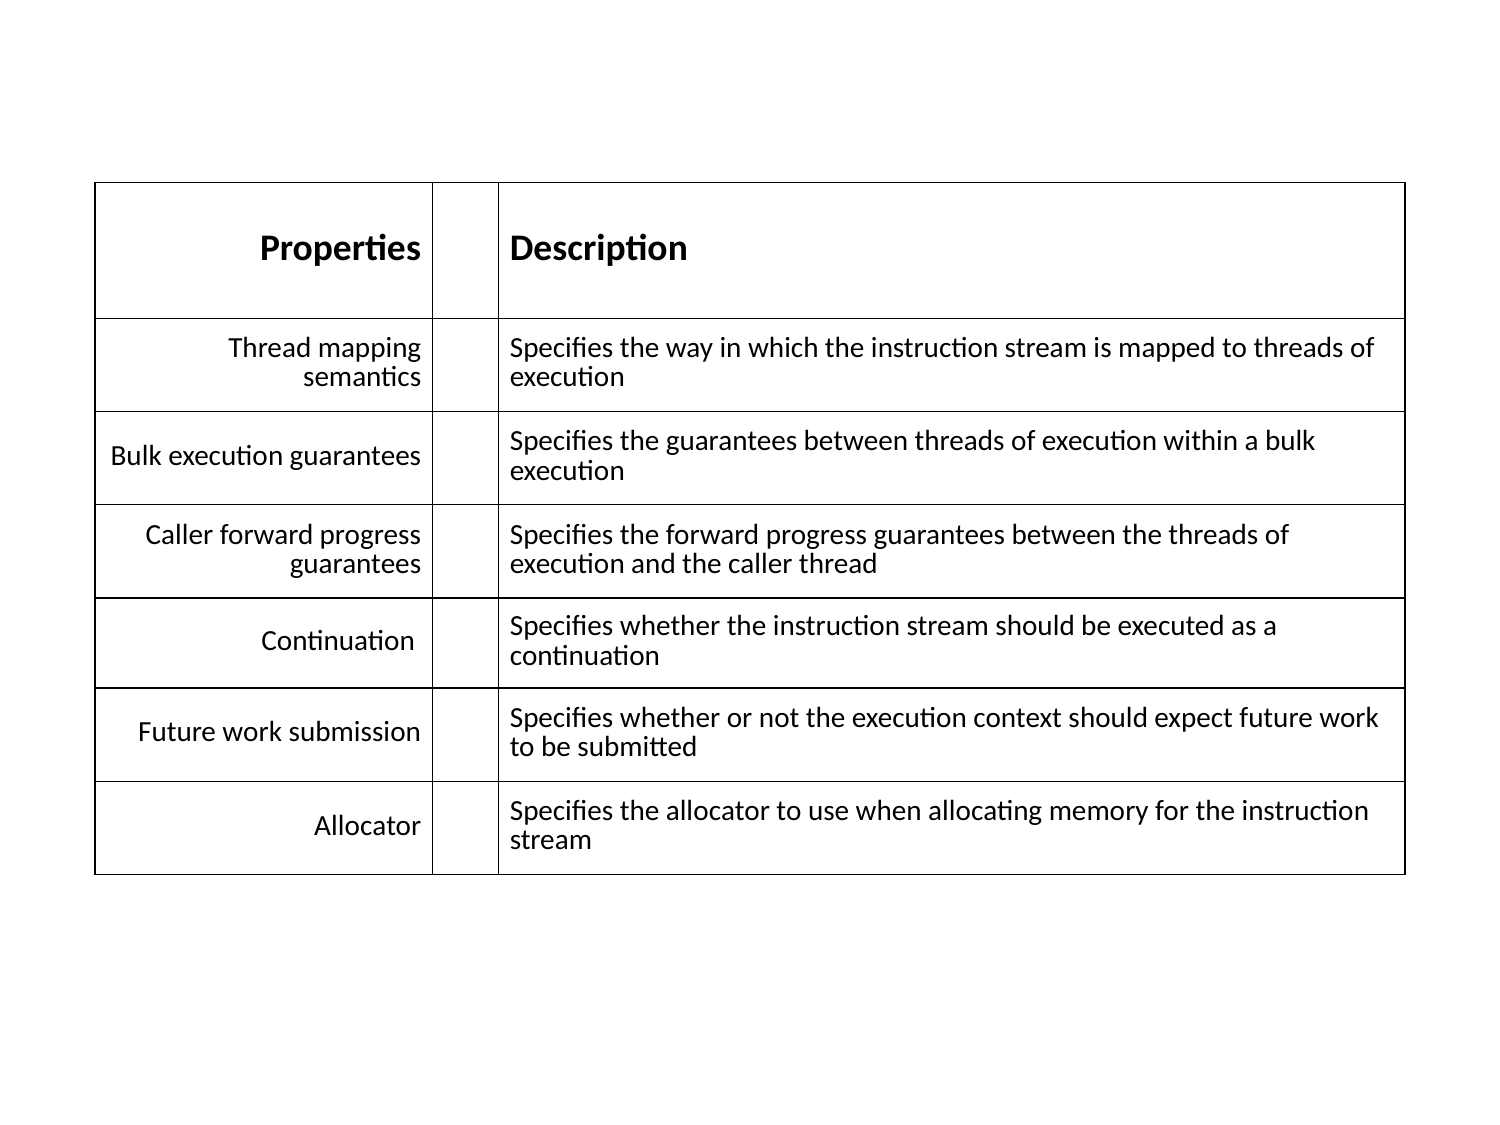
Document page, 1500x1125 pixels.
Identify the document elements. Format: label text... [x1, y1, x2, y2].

table_header Properties [96, 183, 432, 318]
table_cell Specifies whether or not the execution context should expect future work to be submitted [499, 689, 1404, 781]
table_cell [433, 689, 498, 781]
table_header Description [499, 183, 1404, 318]
table_cell Specifies whether the instruction stream should be executed as a continuation [499, 599, 1404, 687]
table_cell Specifies the forward progress guarantees between the threads of execution and the caller thread [499, 505, 1404, 597]
table_cell [433, 505, 498, 597]
table_cell [433, 319, 498, 411]
table_cell Future work submission [96, 689, 432, 781]
table_cell Allocator [96, 782, 432, 874]
table_cell Thread mapping semantics [96, 319, 432, 411]
table_cell Specifies the way in which the instruction stream is mapped to threads of execution [499, 319, 1404, 411]
table_cell [433, 782, 498, 874]
table_header [433, 183, 498, 318]
table_cell Caller forward progress guarantees [96, 505, 432, 597]
table_cell Continuation [96, 599, 432, 687]
table_cell Bulk execution guarantees [96, 412, 432, 504]
table_cell Specifies the allocator to use when allocating memory for the instruction stream [499, 782, 1404, 874]
table_cell [433, 412, 498, 504]
table_cell [433, 599, 498, 687]
table_cell Specifies the guarantees between threads of execution within a bulk execution [499, 412, 1404, 504]
